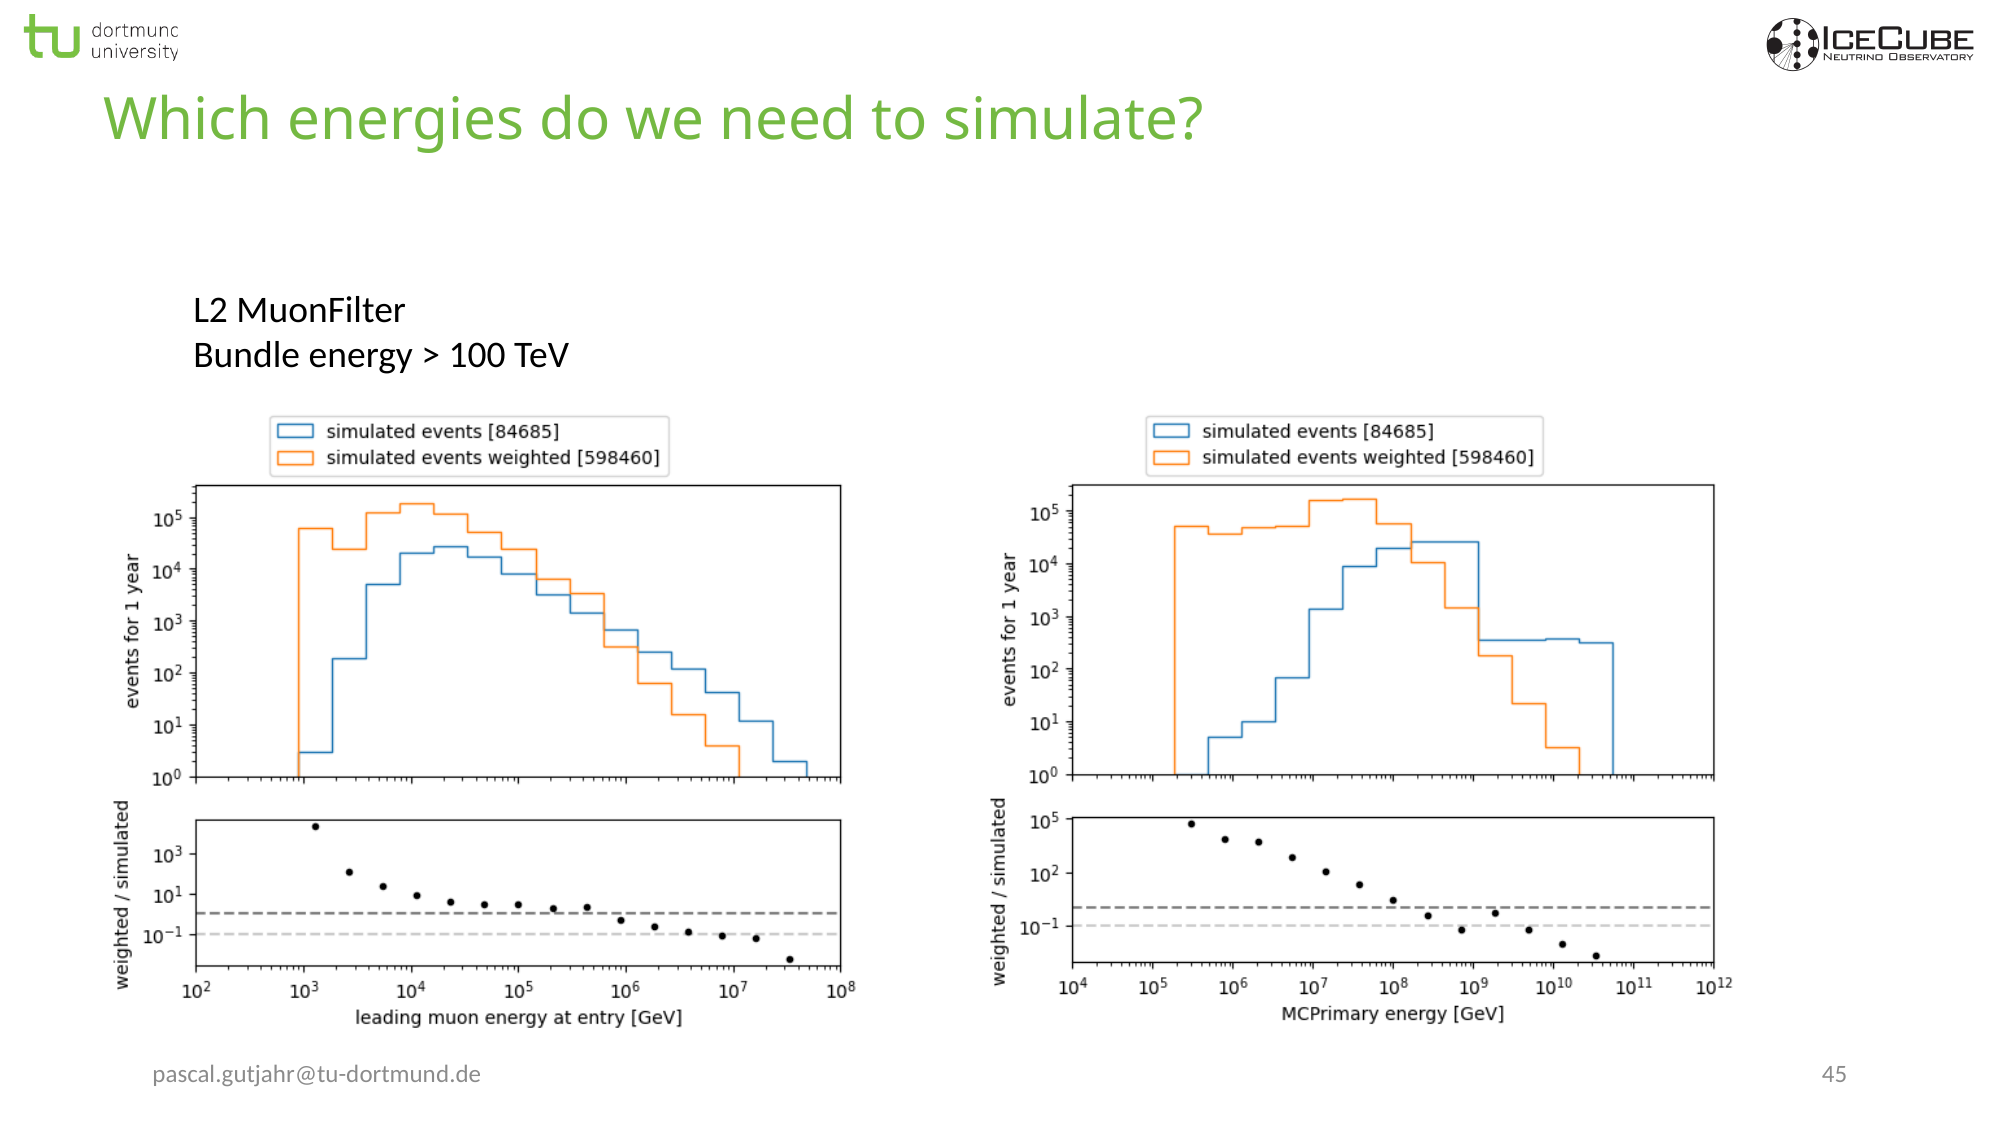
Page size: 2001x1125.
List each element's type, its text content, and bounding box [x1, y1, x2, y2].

slide_number 45 [1412, 1042, 1863, 1103]
text_box L2 MuonFilter Bundle energy > 100 TeV [178, 277, 870, 382]
slide_number pascal.gutjahr@tu-dortmund.de [137, 1042, 588, 1103]
title Which energies do we need to simulate? [88, 59, 1977, 182]
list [102, 403, 870, 1041]
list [979, 403, 1747, 1037]
